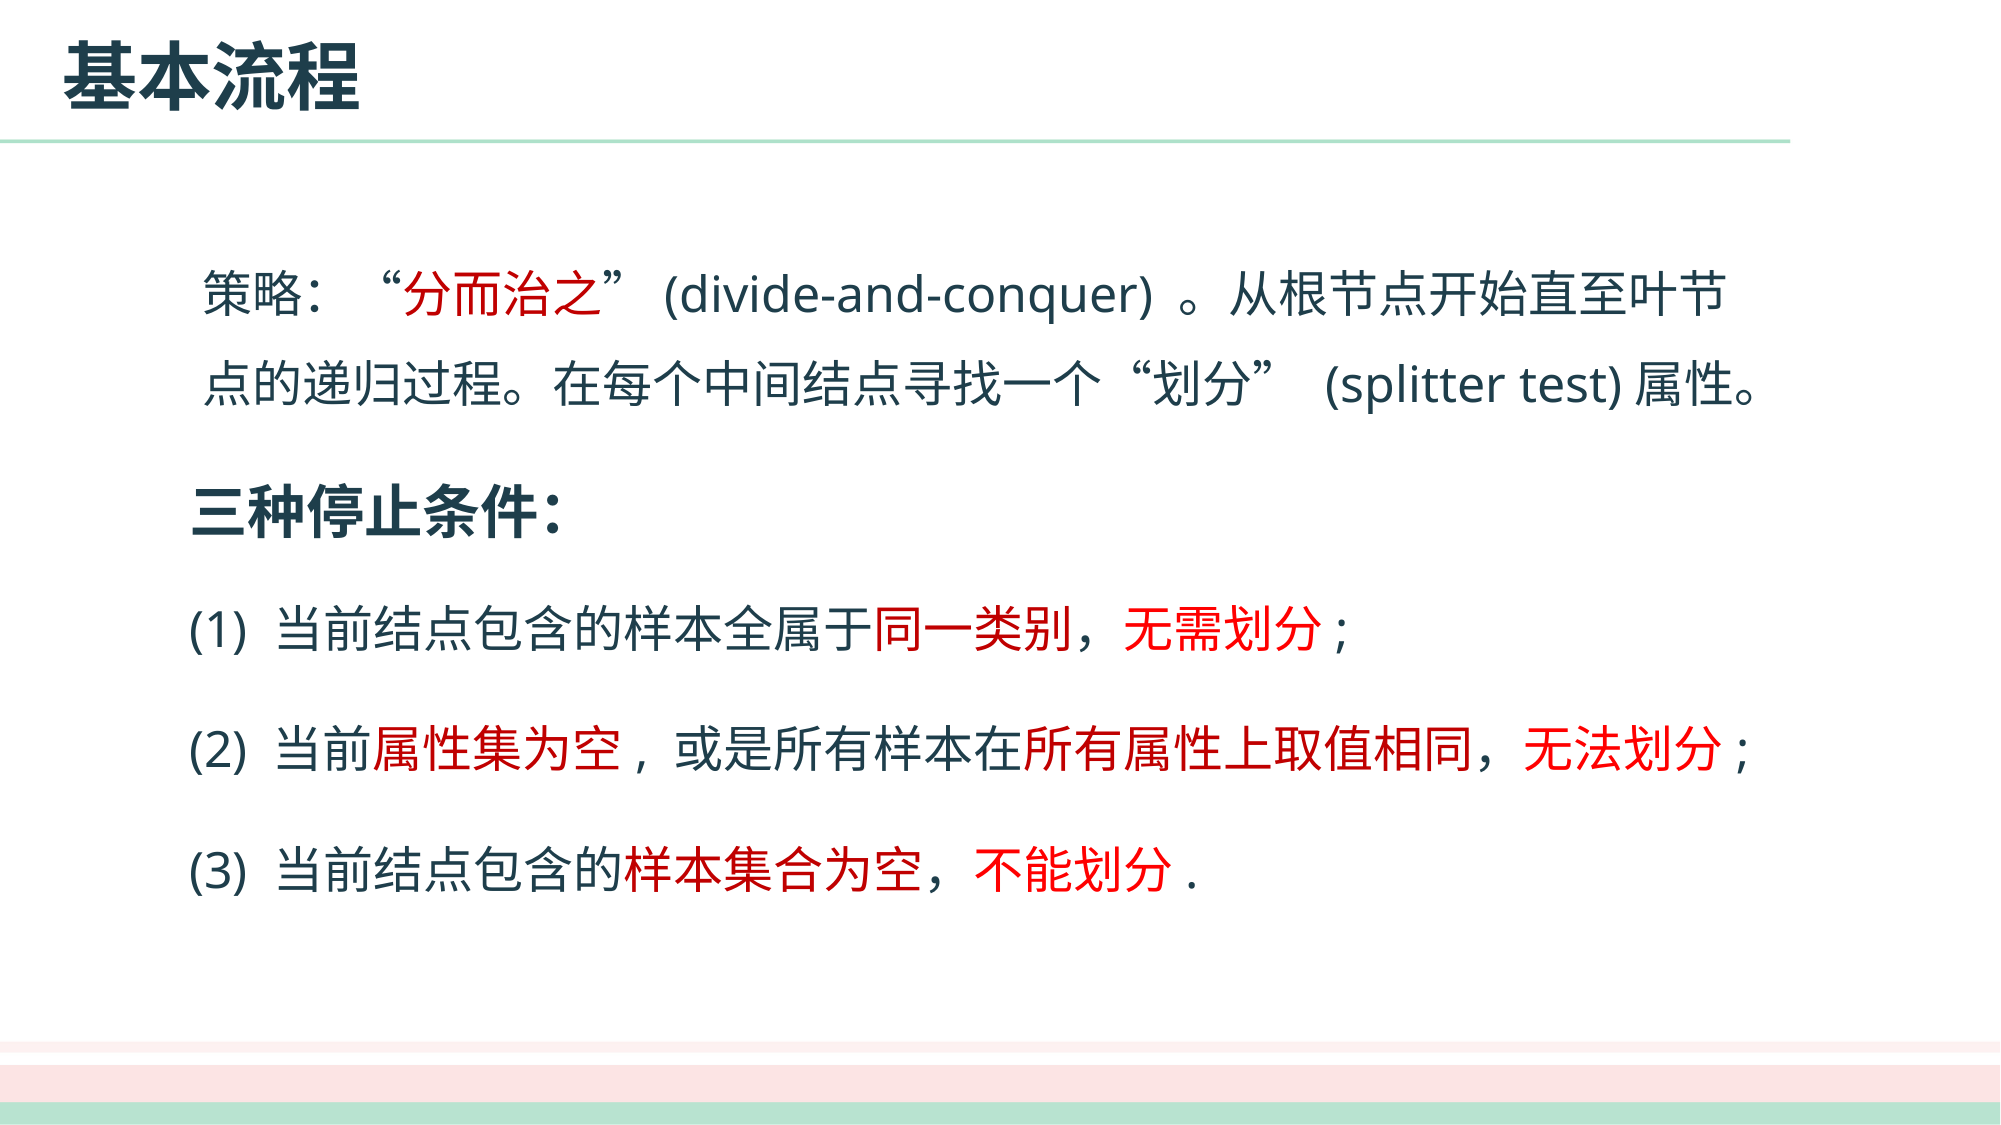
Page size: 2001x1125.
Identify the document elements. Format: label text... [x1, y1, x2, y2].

text_box 策略：“分而治之”(divide-and-conquer) 。从根节点开始直至叶节点的递归过程。在每个中间结点寻找一个“划分” (splitter test)属性。 [187, 224, 1782, 420]
title 基本流程 [56, 0, 1782, 174]
text_box 三种停止条件： (1) 当前结点包含的样本全属于同一类别，无需划分; (2) 当前属性集为空, 或是所有样本在所有属性上取值相同，无法划分; (3) 当前结点包含的样本集合为空，不能划分. [187, 474, 1788, 899]
picture [0, 0, 2001, 1125]
